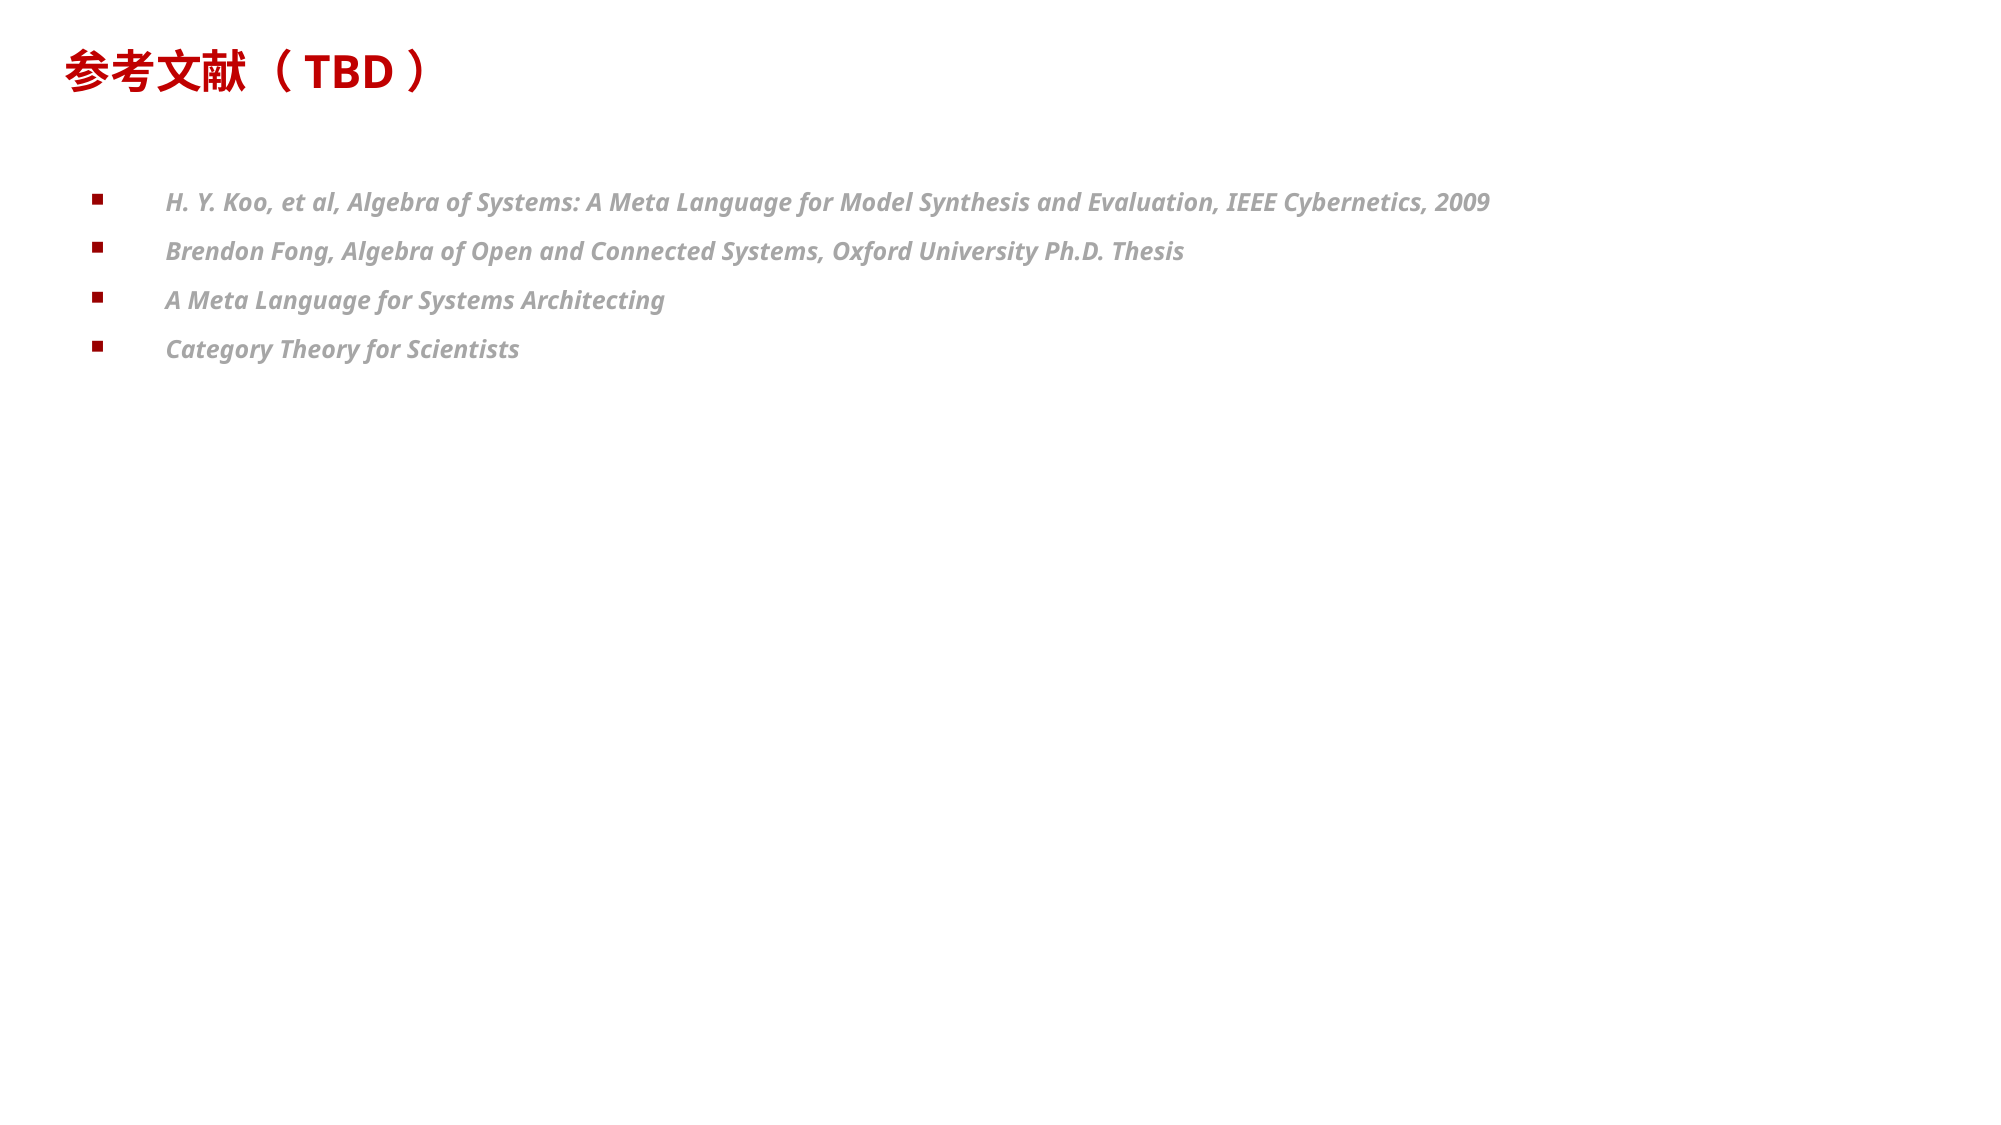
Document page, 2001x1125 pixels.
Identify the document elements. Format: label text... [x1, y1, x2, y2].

text_box H. Y. Koo, et al, Algebra of Systems: A Meta Language for Model Synthesis and Evaluation, IEEE Cybernetics, 2009 Brendon Fong, Algebra of Open and Connected Systems, Oxford University Ph.D. Thesis A Meta Language for Systems Architecting Category Theory for Scientists [83, 164, 1896, 372]
title 参考文献（TBD） [44, 35, 1846, 113]
